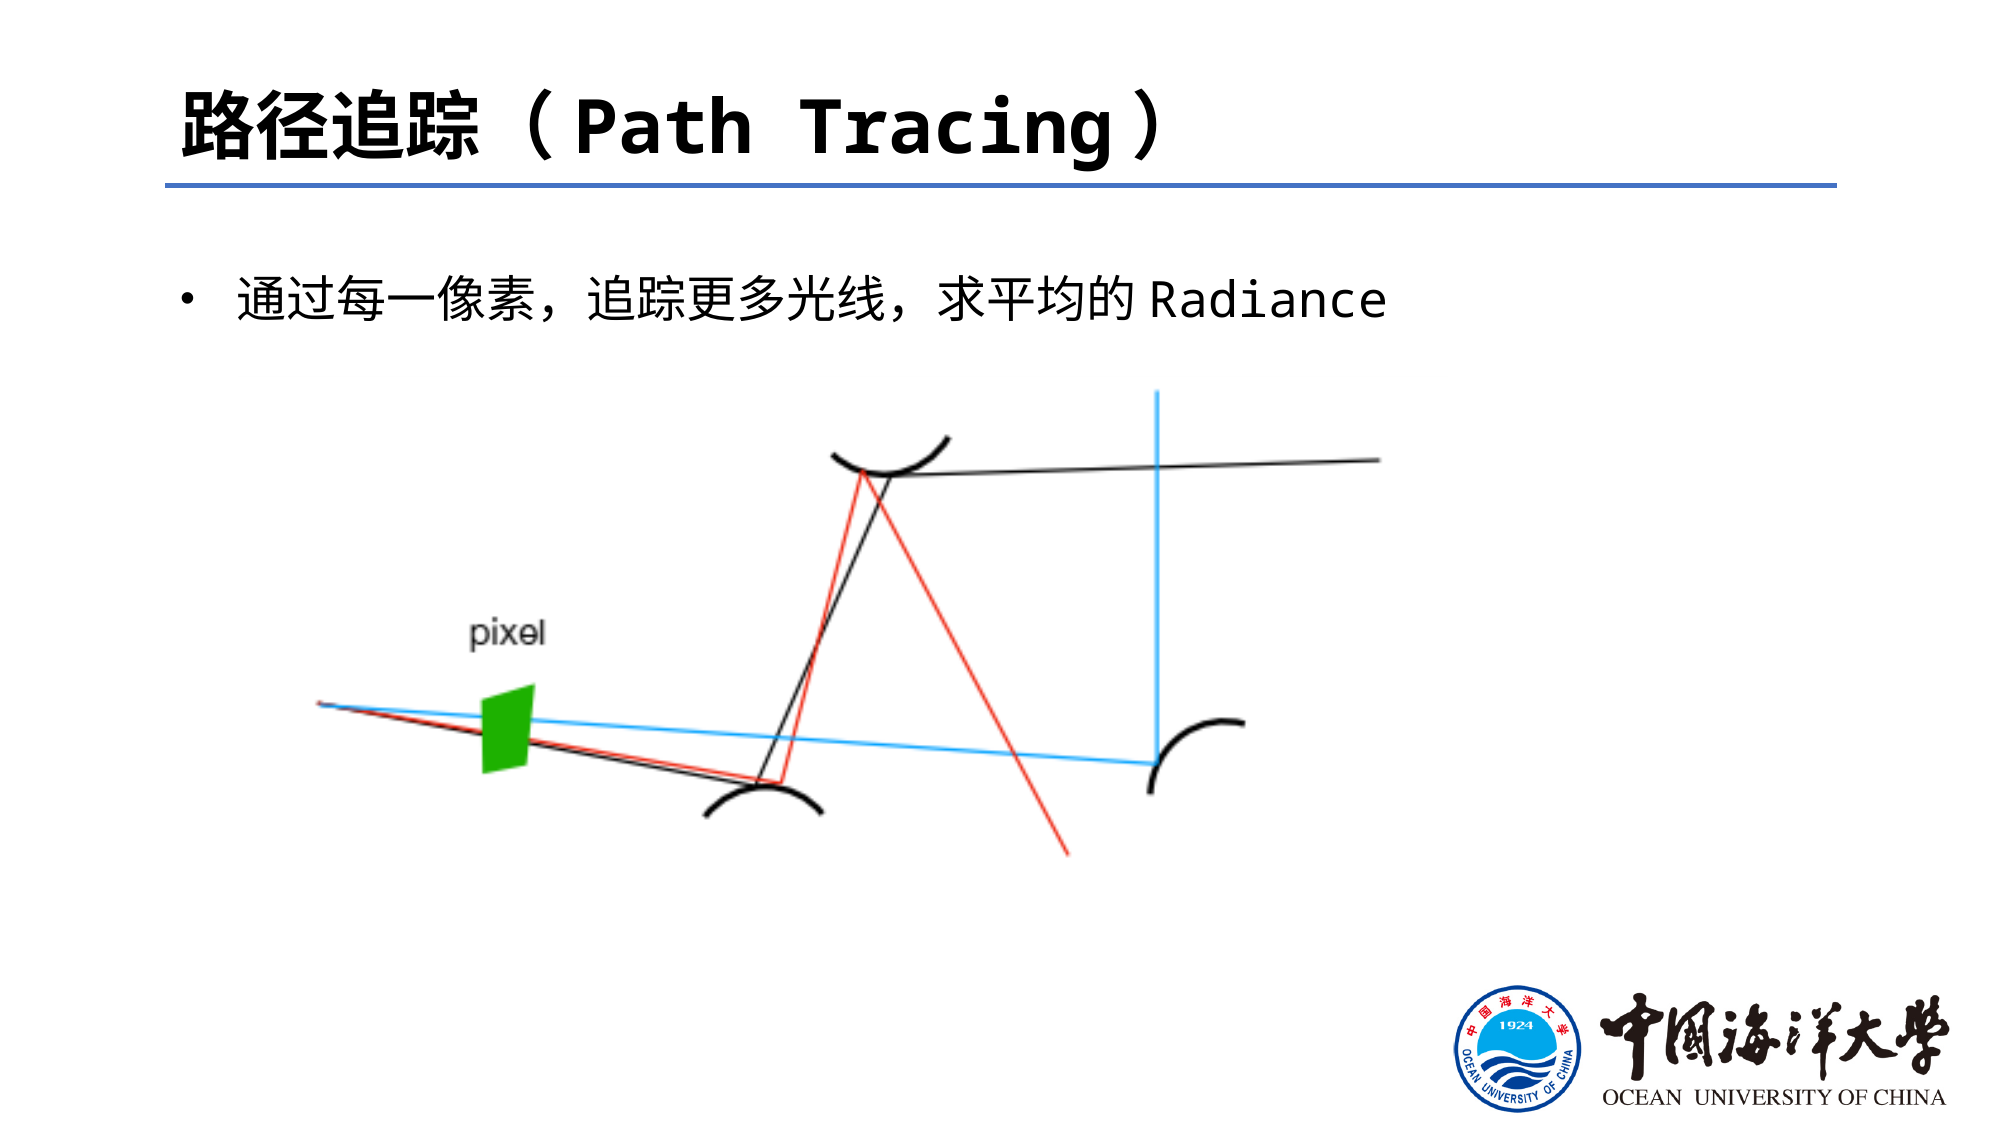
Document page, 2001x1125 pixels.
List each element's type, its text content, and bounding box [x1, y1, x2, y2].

text_box 路径追踪（Path Tracing） [165, 71, 1835, 176]
picture [1414, 977, 2000, 1125]
text_box 通过每一像素，追踪更多光线，求平均的Radiance [165, 230, 1837, 336]
picture [238, 375, 1448, 878]
